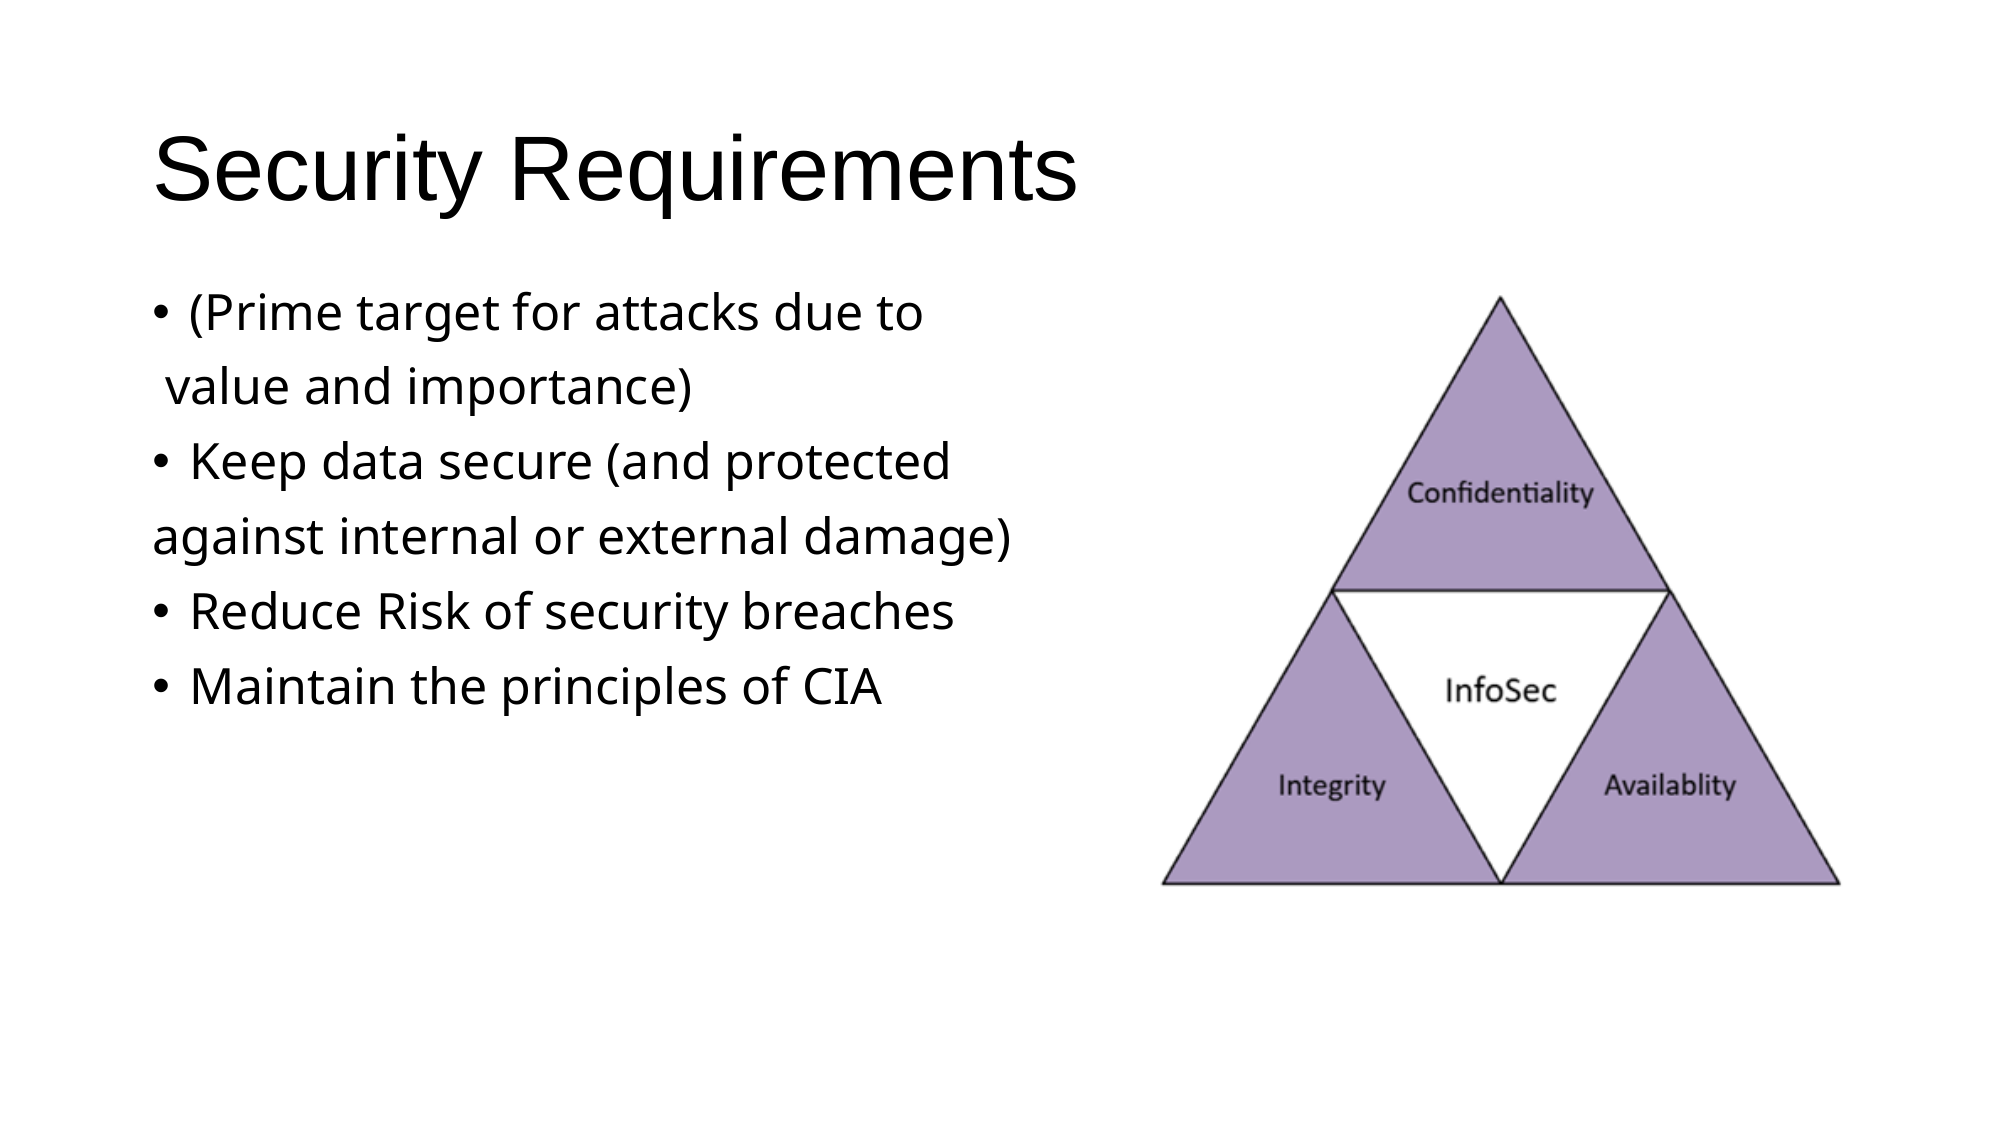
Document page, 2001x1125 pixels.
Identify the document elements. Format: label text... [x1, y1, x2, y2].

title Security Requirements [137, 62, 1863, 279]
list (Prime target for attacks due to value and importance) Keep data secure (and protected against internal or external damage) Reduce Risk of security breaches Maintain the principles of CIA [137, 279, 1863, 994]
picture [1155, 278, 1863, 924]
